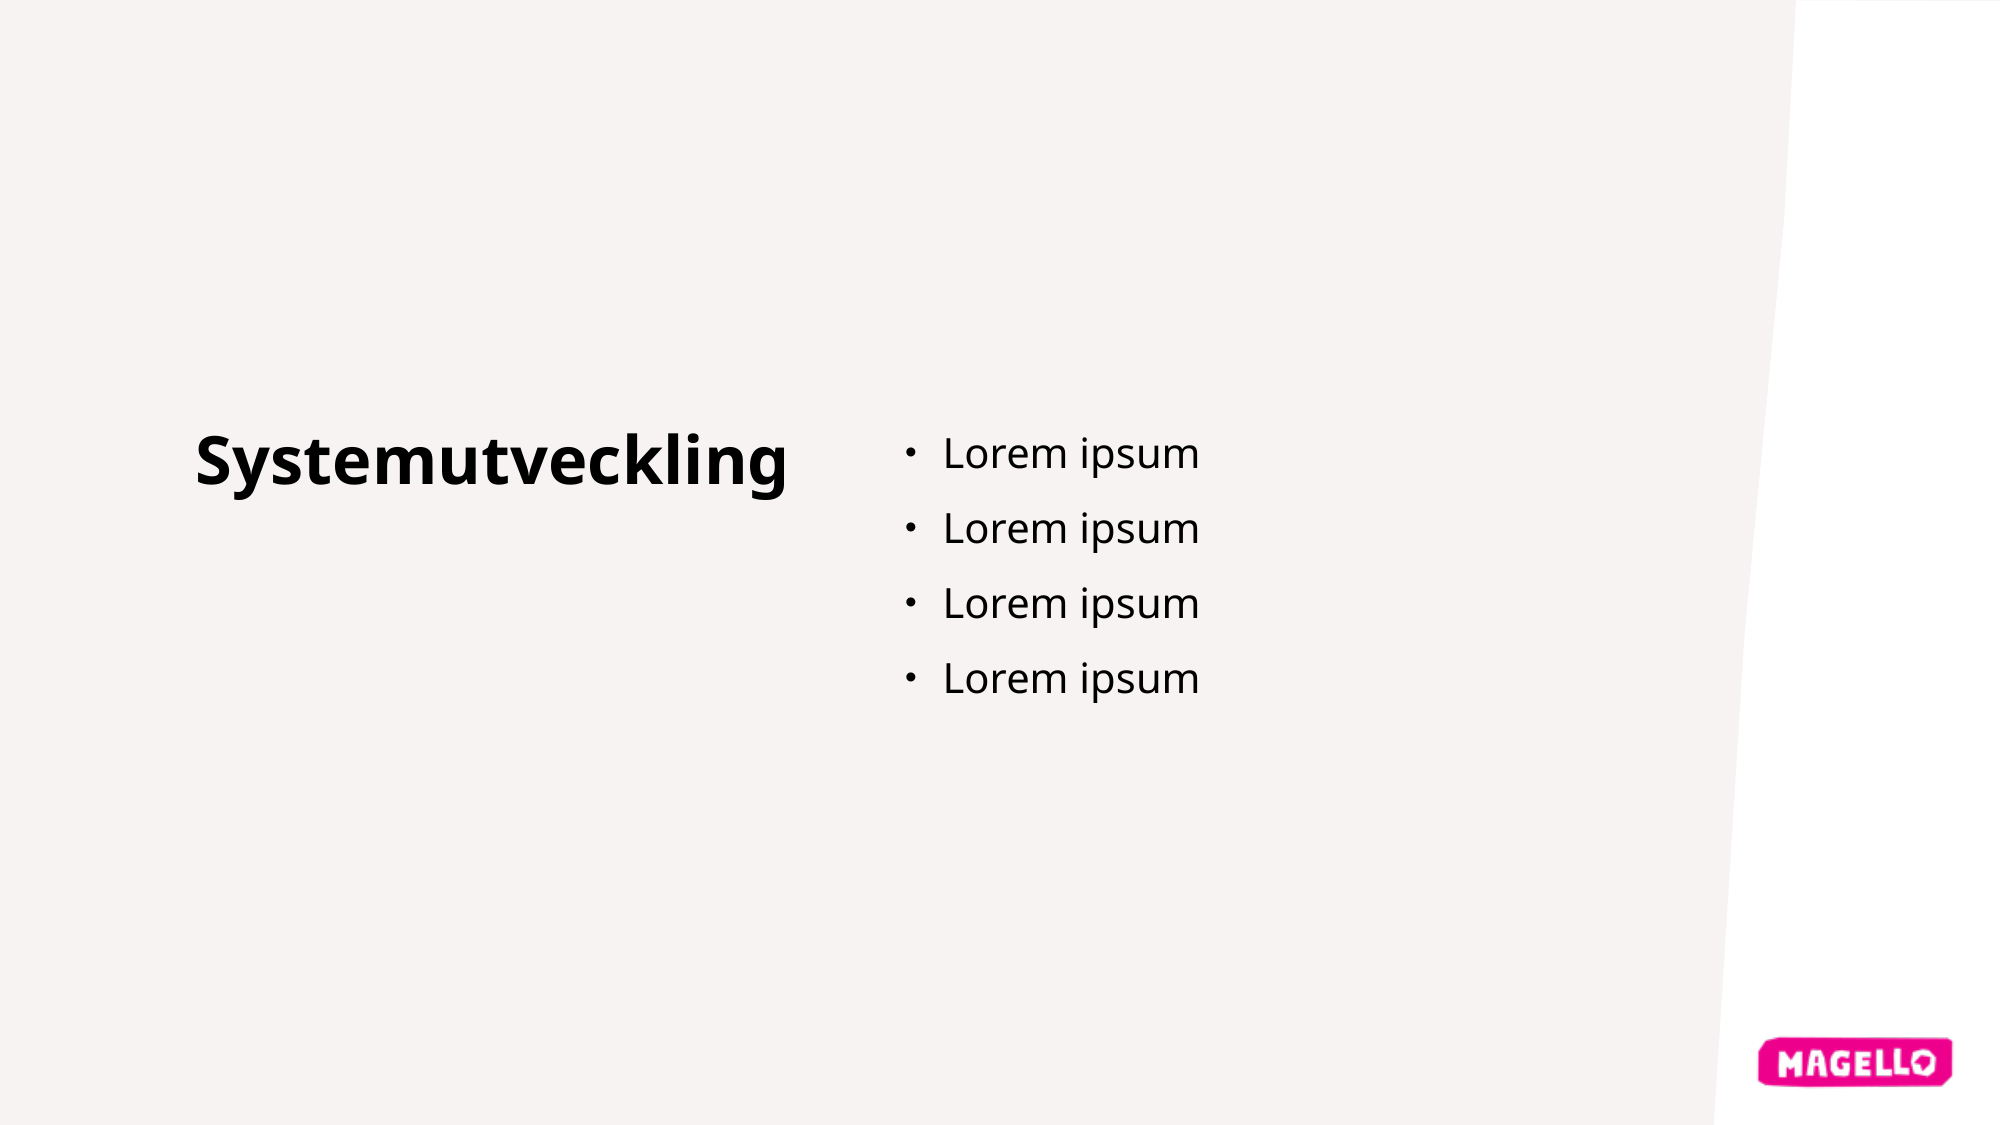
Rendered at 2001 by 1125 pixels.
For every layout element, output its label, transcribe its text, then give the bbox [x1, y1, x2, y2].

list Lorem ipsum Lorem ipsum Lorem ipsum Lorem ipsum [890, 419, 1625, 937]
picture [1743, 1030, 1968, 1095]
title Systemutveckling [180, 419, 879, 937]
